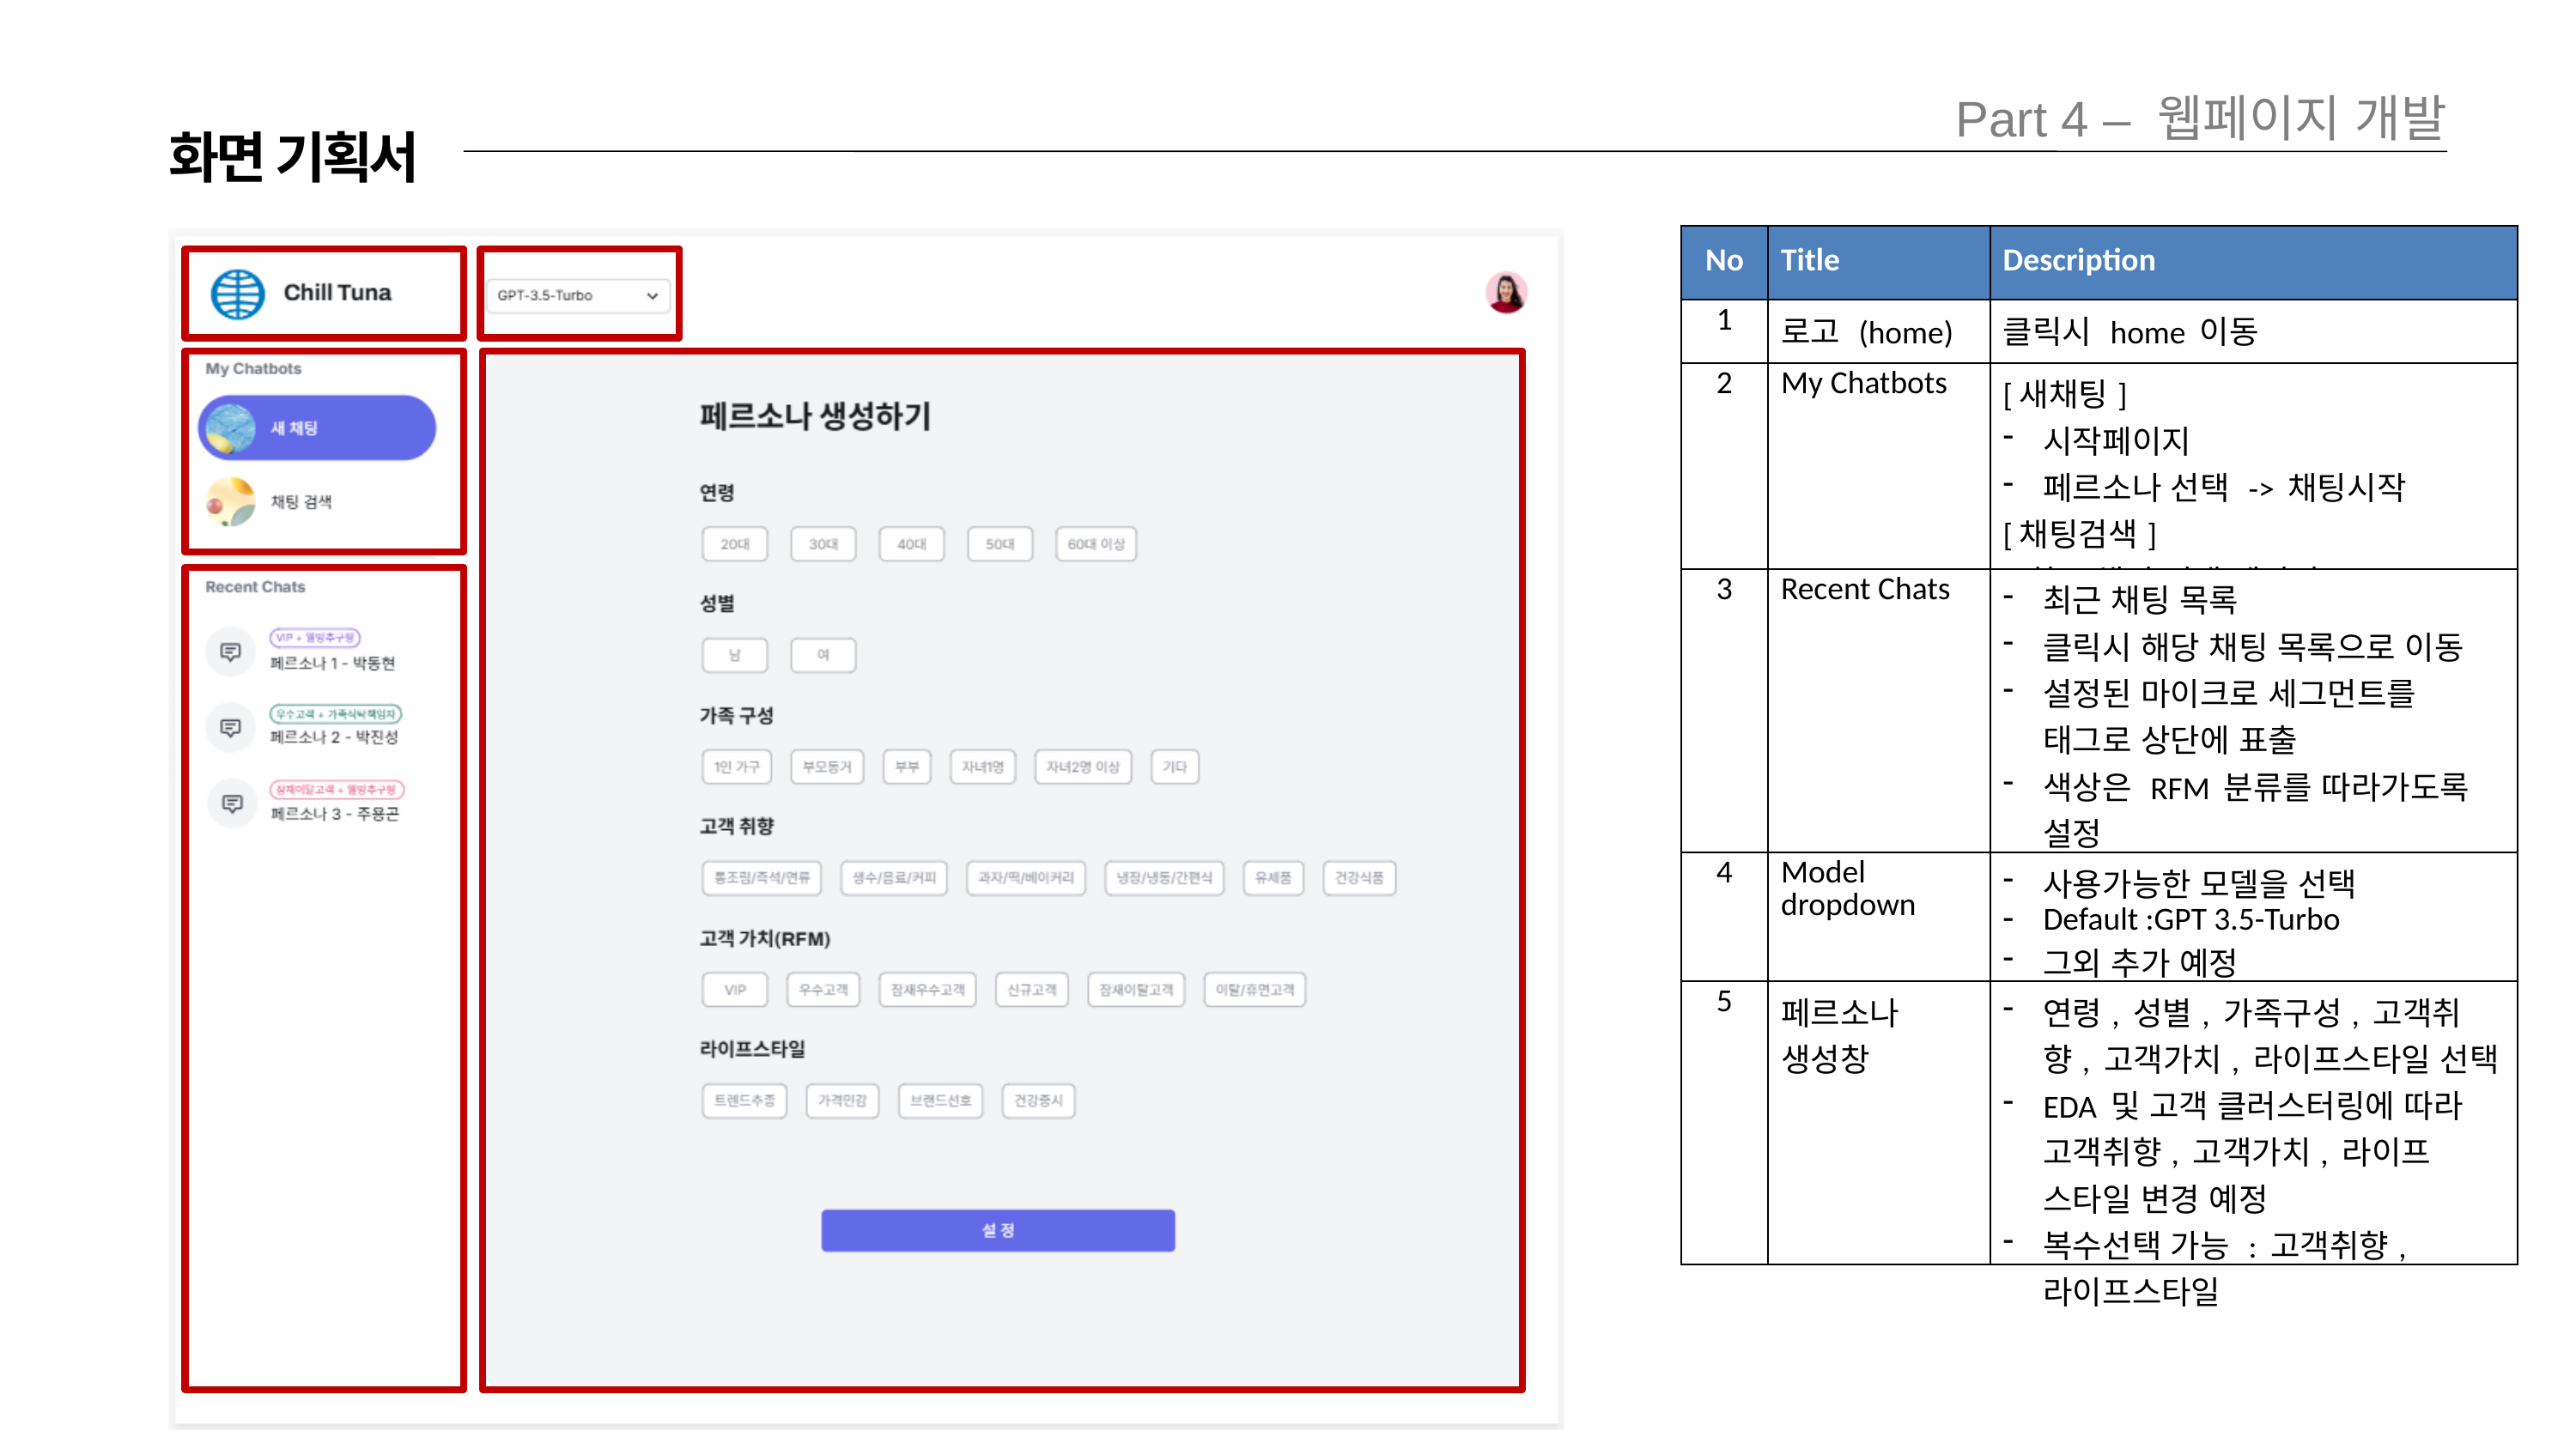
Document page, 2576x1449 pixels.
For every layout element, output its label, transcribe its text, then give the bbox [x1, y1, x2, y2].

table_cell Model dropdown [1769, 853, 1990, 980]
table_cell Recent Chats [1769, 570, 1990, 852]
text_box 화면 기획서 [168, 112, 696, 190]
picture [168, 228, 1564, 1431]
table_cell 4 [1682, 853, 1767, 980]
table_cell 최근 채팅 목록 클릭시 해당 채팅 목록으로 이동 설정된 마이크로 세그먼트를 태그로 상단에 표출 색상은 RFM 분류를 따라가도록 설정 타이틀은 페르소나 번호 + 이름 [1991, 570, 2517, 852]
table_cell [새채팅] 시작페이지 페르소나 선택 -> 채팅시작 [채팅검색] - 최근 채팅 검색 페이지 로드 [1991, 364, 2517, 568]
text_box Part 4 – 웹페이지 개발 [1630, 76, 2447, 218]
table_header Description [1991, 227, 2517, 299]
table_cell 2 [1682, 364, 1767, 568]
table_cell 사용가능한 모델을 선택 Default :GPT 3.5-Turbo 그외 추가 예정 [1991, 853, 2517, 980]
table_cell 5 [1682, 982, 1767, 1264]
table_header Title [1769, 227, 1990, 299]
table_cell 클릭시 home 이동 [1991, 300, 2517, 362]
table_header No [1682, 227, 1767, 299]
table_cell 페르소나 생성창 [1769, 982, 1990, 1264]
table_cell 연령, 성별, 가족구성, 고객취향, 고객가치, 라이프스타일 선택 EDA 및 고객 클러스터링에 따라 고객취향, 고객가치, 라이프 스타일 변경 예정 복수선택 가능 : 고객취향, 라이프스타일 [1991, 982, 2517, 1264]
table_cell 3 [1682, 570, 1767, 852]
table_cell 1 [1682, 300, 1767, 362]
table_cell 로고 (home) [1769, 300, 1990, 362]
table_cell My Chatbots [1769, 364, 1990, 568]
